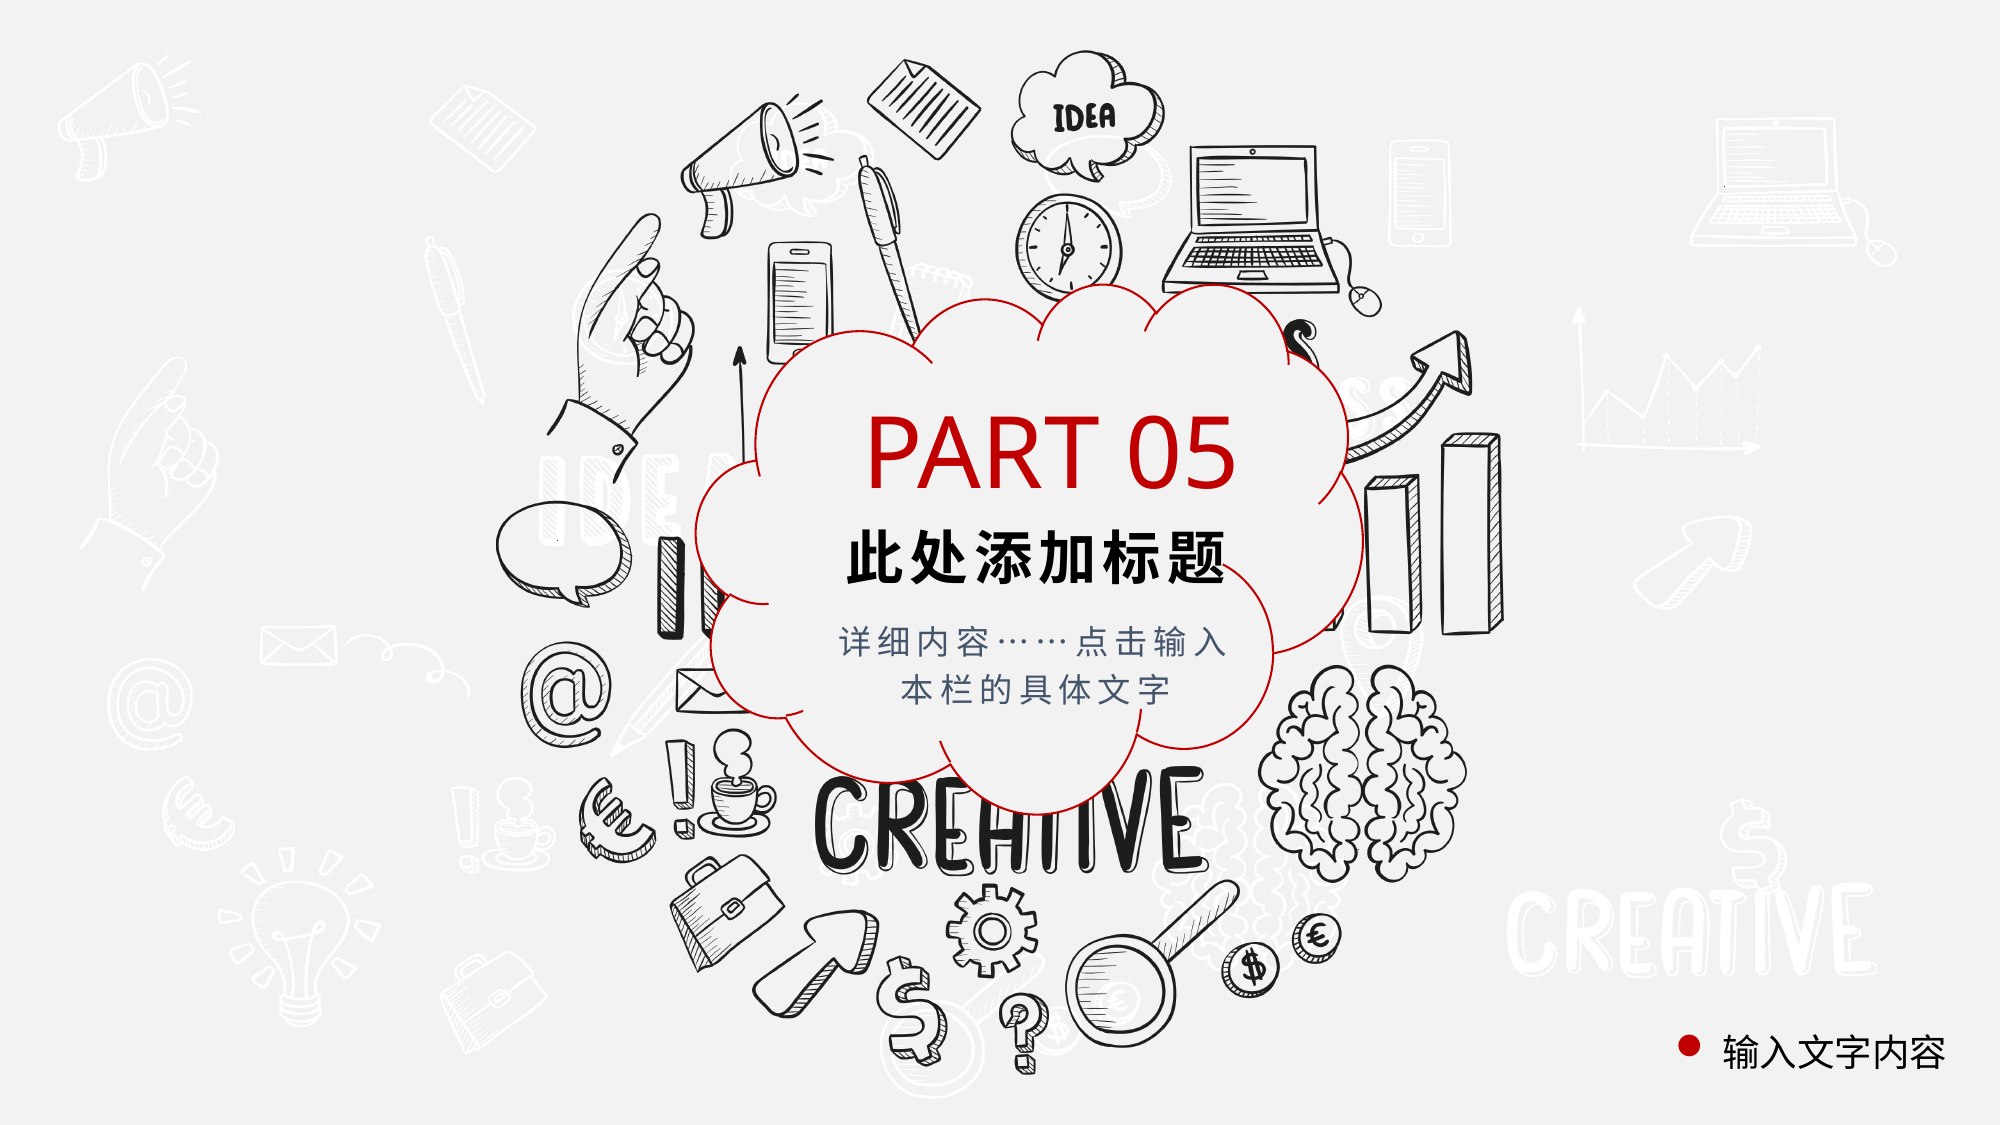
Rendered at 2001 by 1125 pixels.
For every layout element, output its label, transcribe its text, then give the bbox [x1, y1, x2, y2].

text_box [54, 54, 1908, 1100]
text_box 输入文字内容 [1908, 1028, 2000, 1074]
picture [496, 50, 1504, 1075]
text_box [809, 513, 1263, 719]
